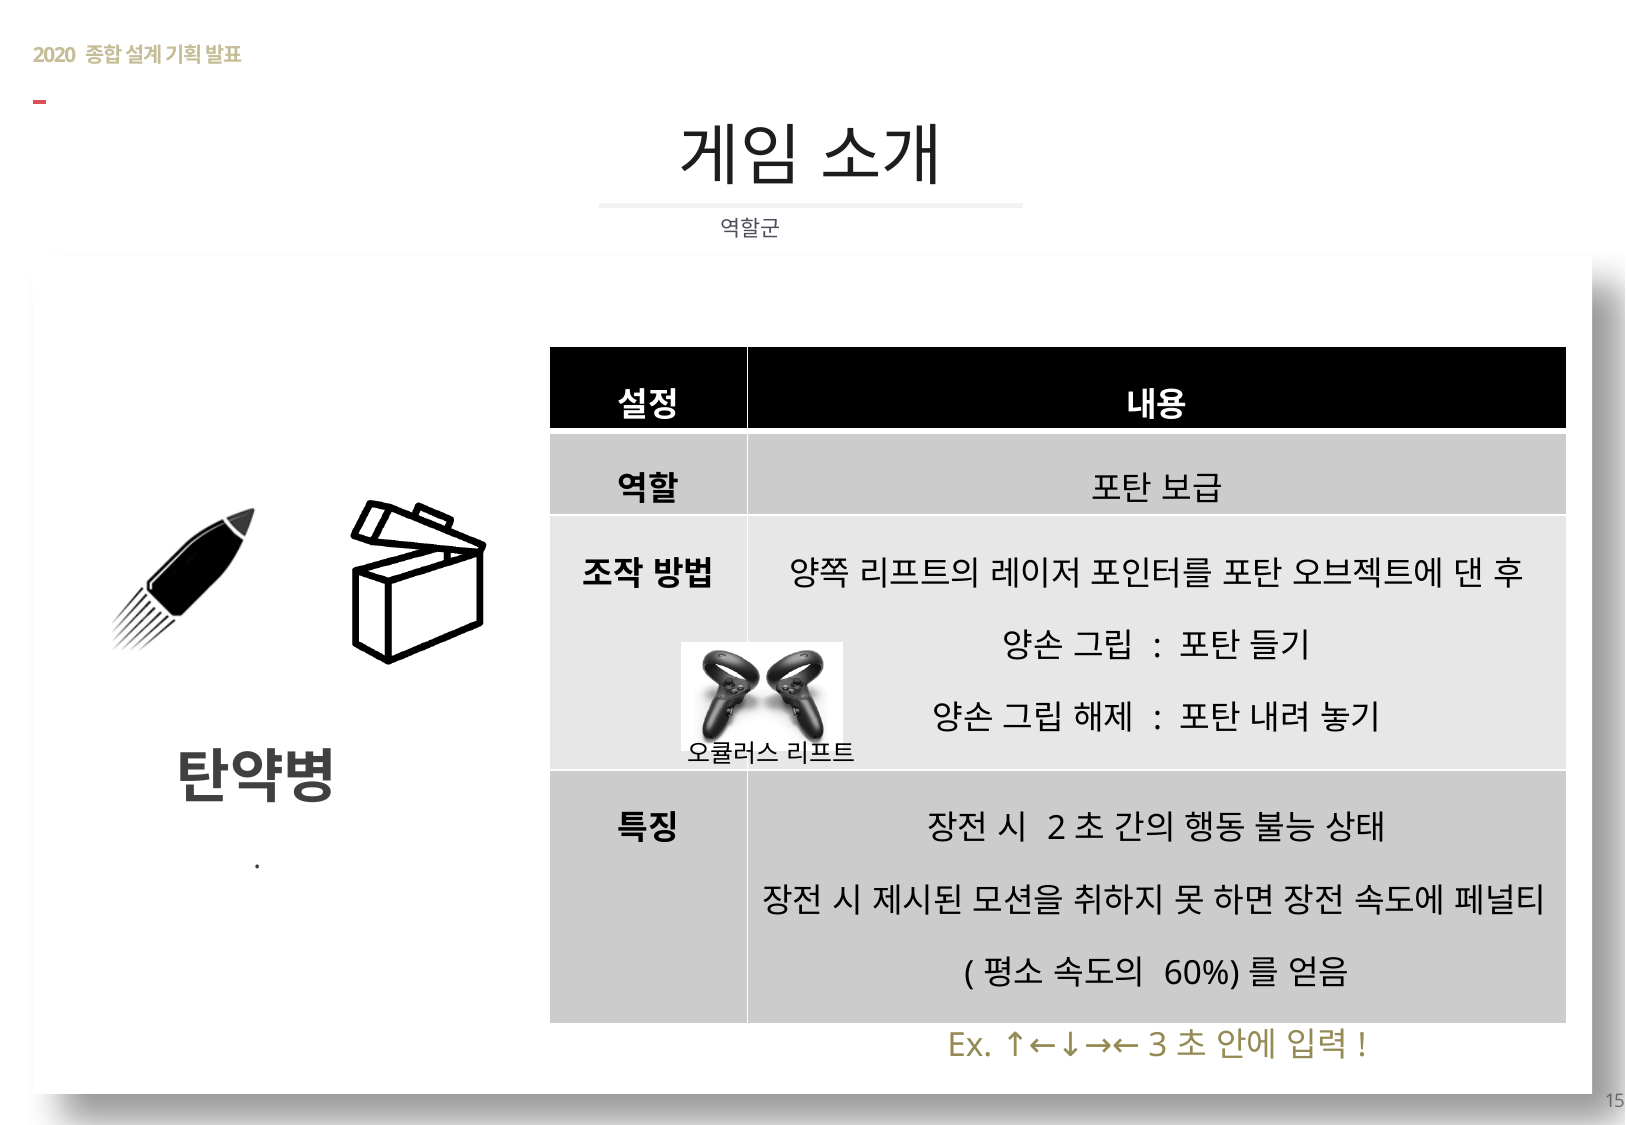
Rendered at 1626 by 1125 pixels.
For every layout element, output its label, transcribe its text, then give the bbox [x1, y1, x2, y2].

text_box 게임 소개 [215, 124, 1407, 182]
text_box 역할군 [706, 213, 919, 247]
table_cell 역할 [550, 434, 747, 514]
text_box 탄약병 . [0, 696, 549, 882]
table_cell 양쪽 리프트의 레이저 포인터를 포탄 오브젝트에 댄 후 양손 그립 : 포탄 들기 양손 그립 해제 : 포탄 내려 놓기 (장전 지점에서) 양손 그립 해제 : 포탄 장전 [748, 516, 1566, 769]
table_header 내용 [748, 347, 1566, 428]
title 2020 종합 설계 기획 발표 [32, 19, 482, 90]
table_cell 특징 [550, 771, 747, 1023]
table_cell 포탄 보급 [748, 434, 1566, 514]
table_cell 장전 시 2초 간의 행동 불능 상태 장전 시 제시된 모션을 취하지 못 하면 장전 속도에 페널티(평소 속도의 60%)를 얻음 Ex. ↑←↓→← 3초 안에 입력! [748, 771, 1566, 1023]
text_box 오큘러스 리프트 [672, 729, 886, 775]
slide_number 15 [1556, 1077, 1625, 1125]
picture [680, 641, 843, 752]
text_box [31, 253, 1594, 1096]
picture [83, 485, 598, 677]
table_header 설정 [550, 347, 747, 428]
table_cell 조작 방법 [550, 516, 747, 769]
